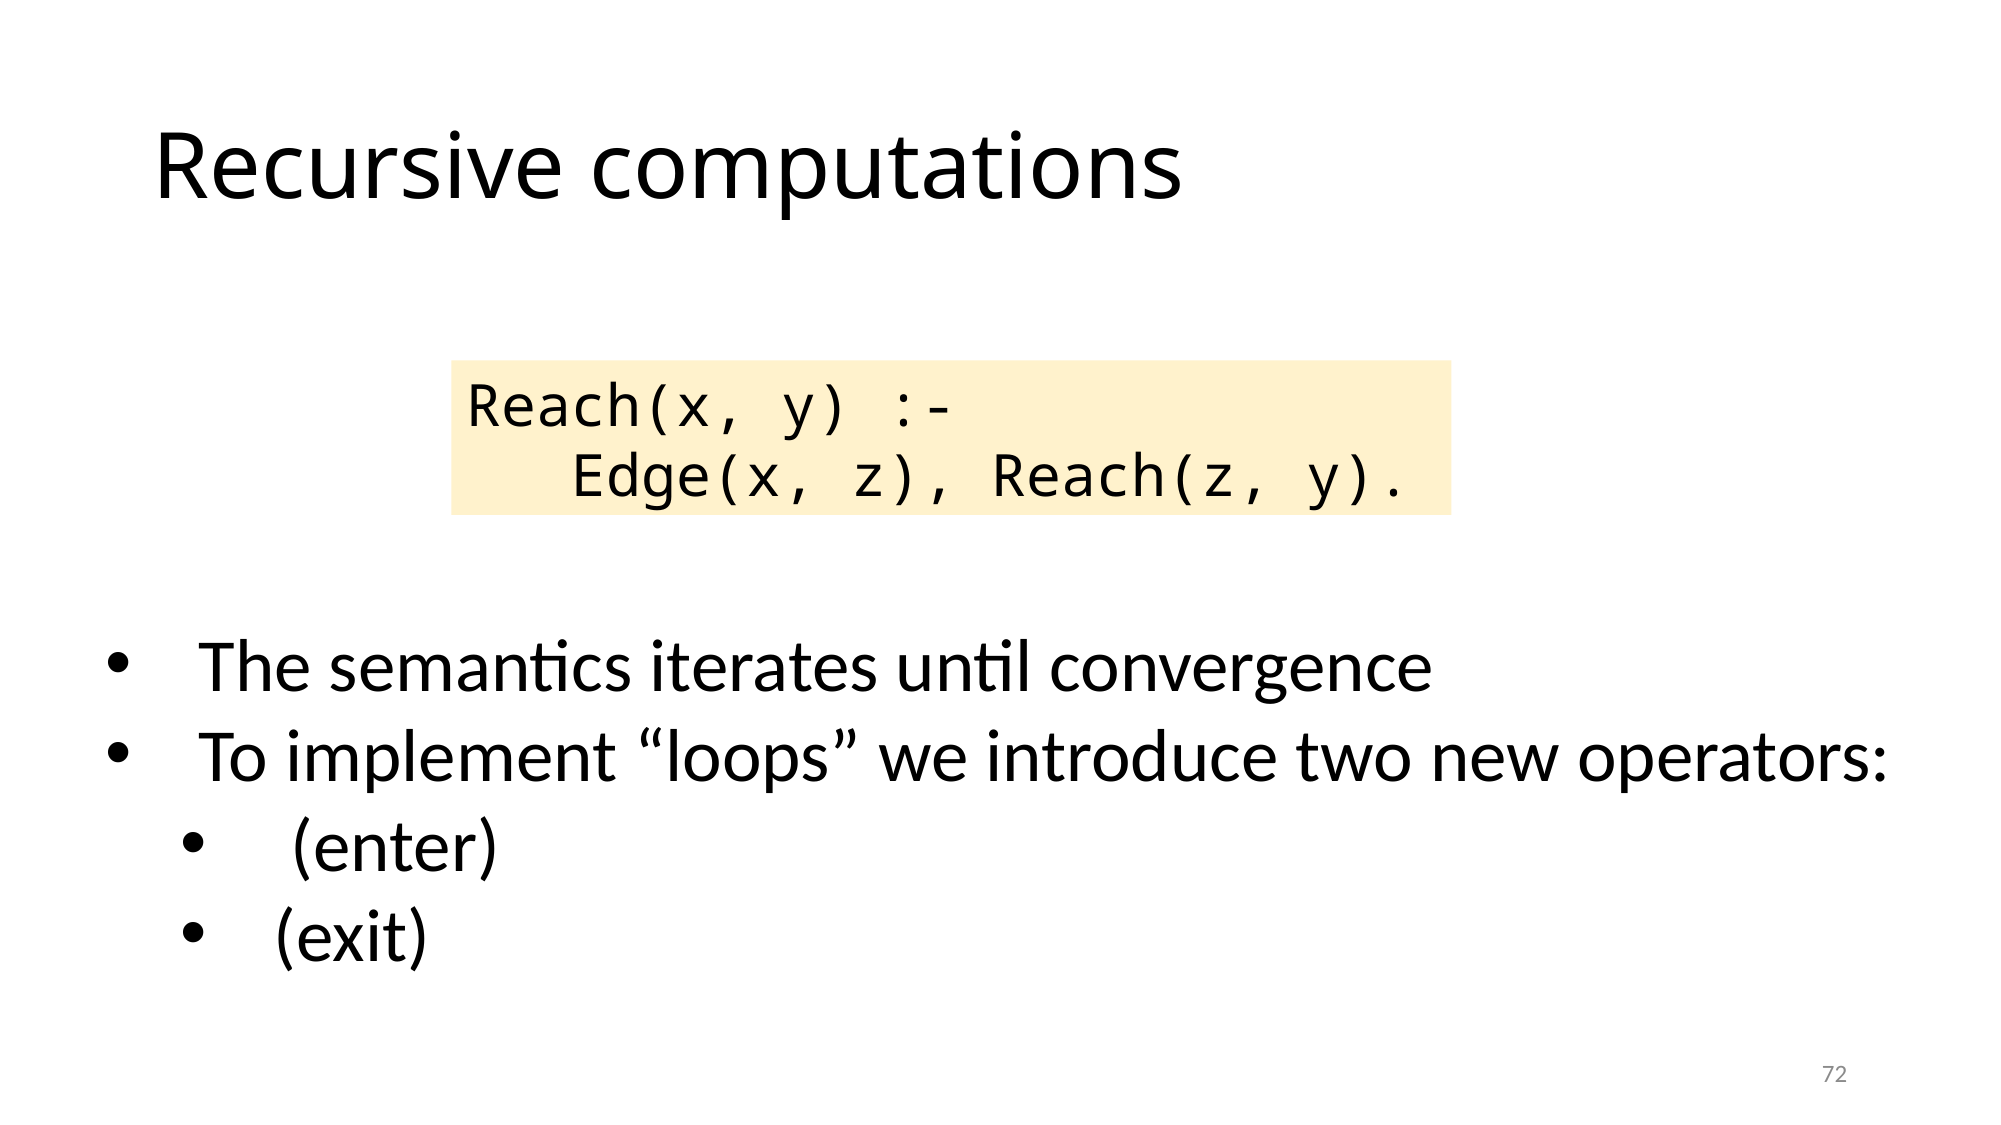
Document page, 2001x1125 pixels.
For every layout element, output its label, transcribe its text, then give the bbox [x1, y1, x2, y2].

title Recursive computations [137, 59, 1863, 278]
text_box Reach(x, y) :- Edge(x, z), Reach(z, y). [451, 360, 1452, 515]
slide_number 72 [1798, 1042, 1863, 1103]
